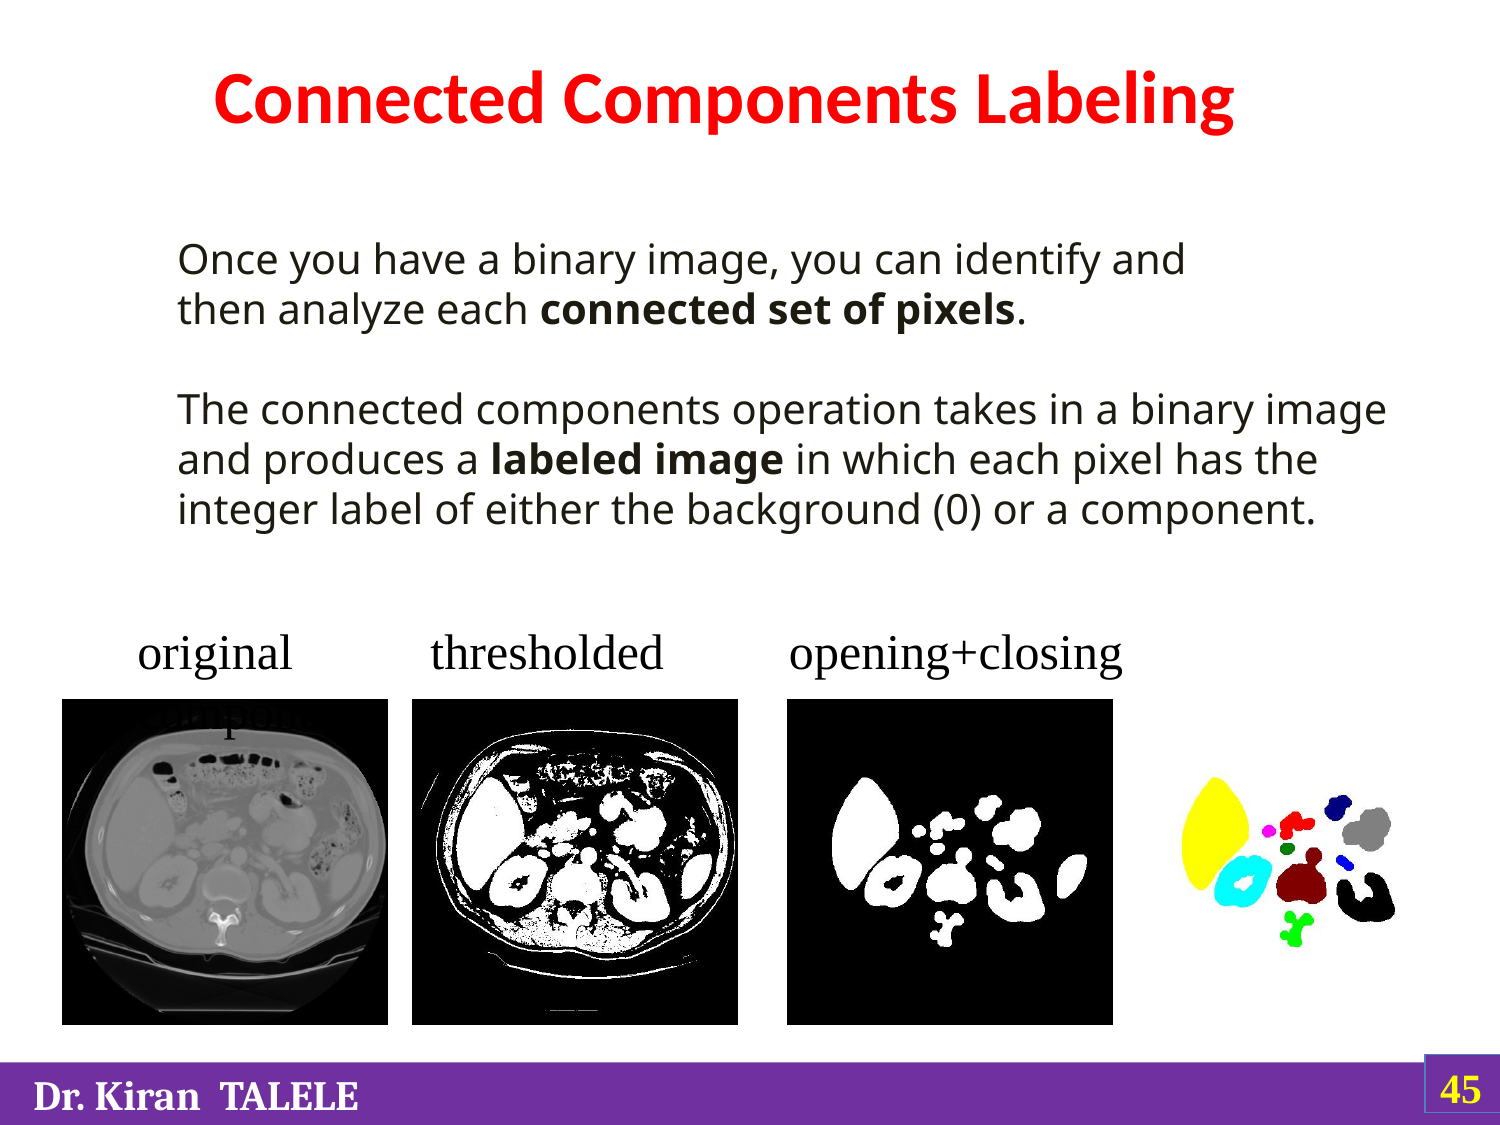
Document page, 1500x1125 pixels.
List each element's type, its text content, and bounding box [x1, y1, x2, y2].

text_box Once you have a binary image, you can identify and then analyze each connected set of pixels. The connected components operation takes in a binary image and produces a labeled image in which each pixel has the integer label of either the background (0) or a component. [161, 224, 1500, 540]
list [787, 699, 1113, 1026]
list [1137, 699, 1463, 1026]
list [62, 699, 388, 1026]
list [412, 699, 738, 1026]
title Connected Components Labeling [87, 0, 1363, 188]
text_box original thresholded opening+closing components [122, 612, 1429, 748]
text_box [0, 1054, 1500, 1125]
